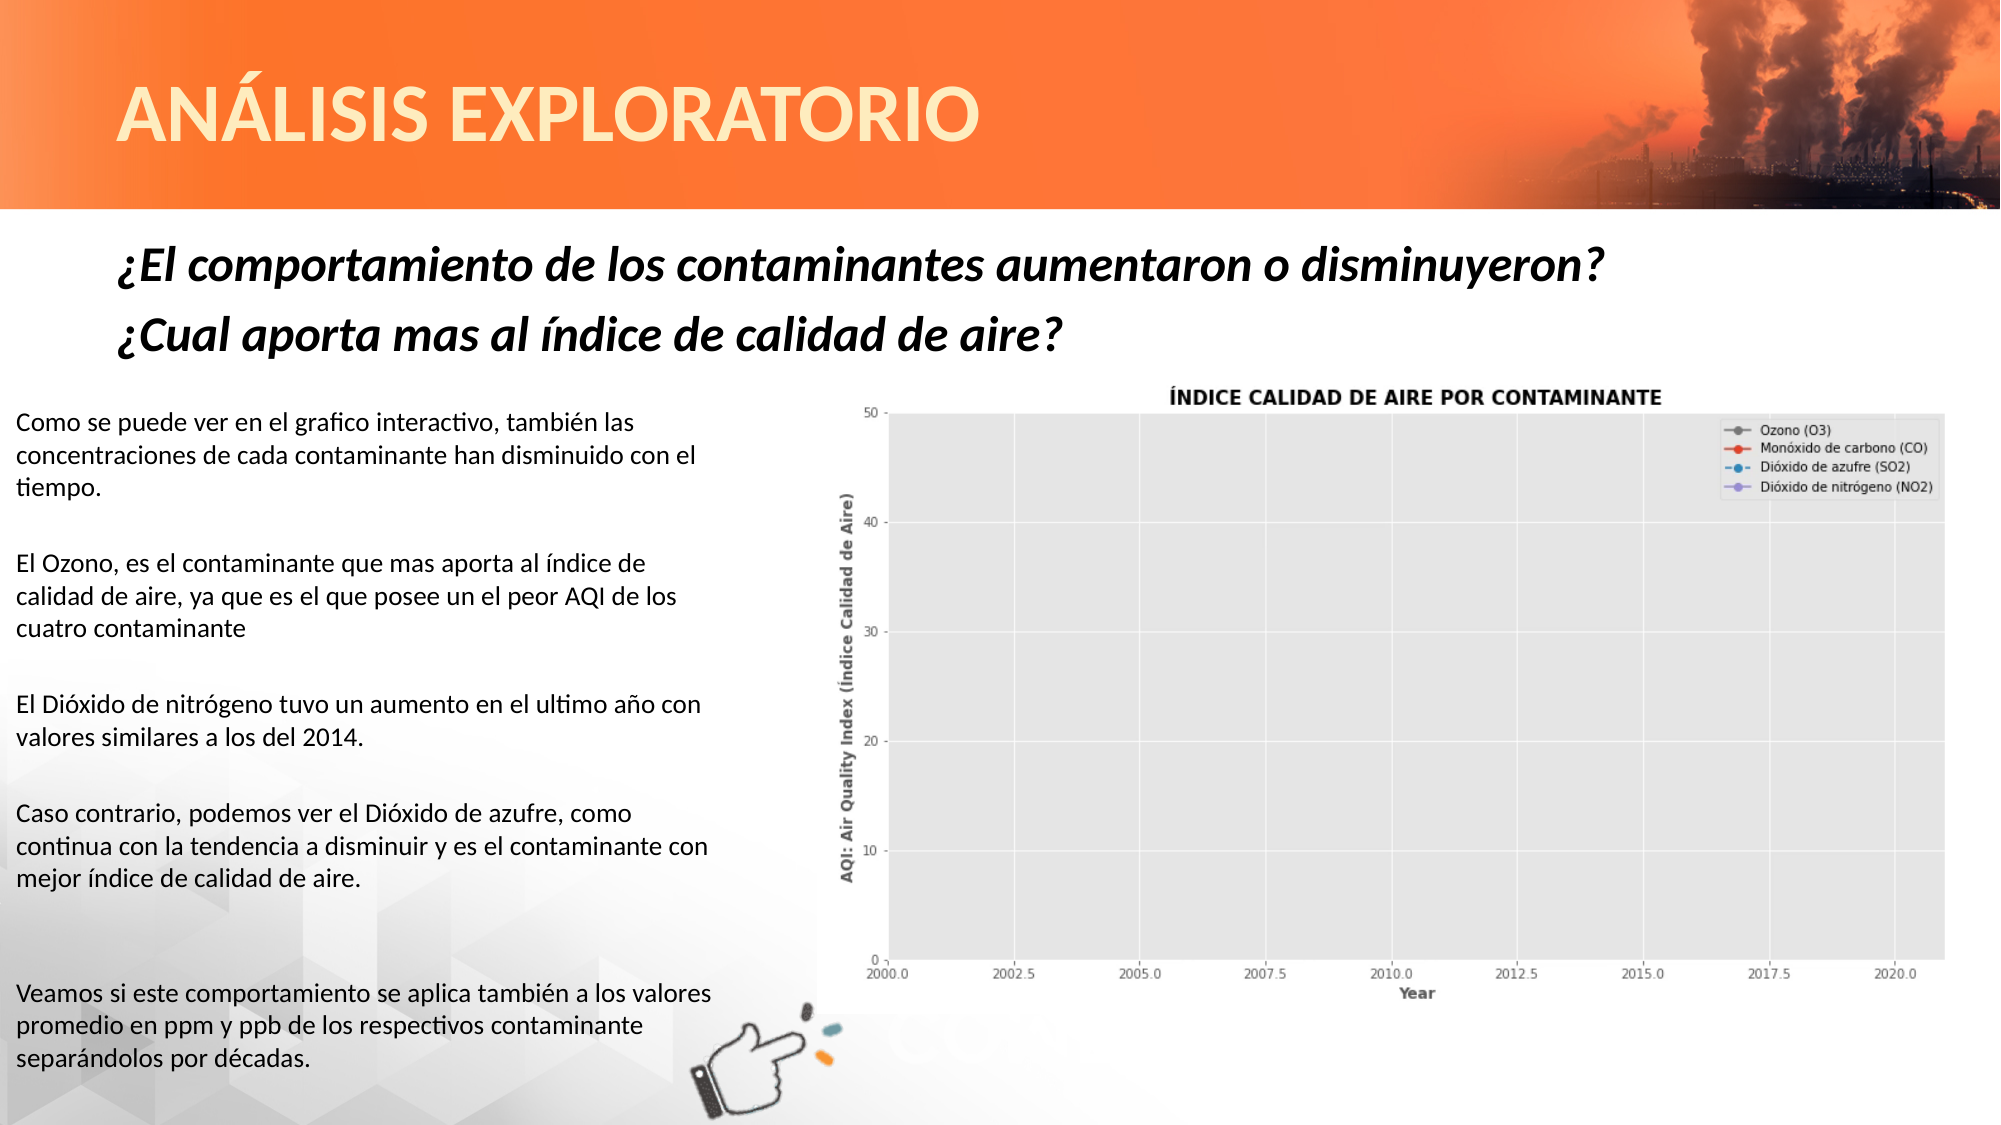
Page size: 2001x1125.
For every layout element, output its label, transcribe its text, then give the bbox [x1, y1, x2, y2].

picture [0, 0, 2000, 1125]
text_box Como se puede ver en el grafico interactivo, también las concentraciones de cada contaminante han disminuido con el tiempo. El Ozono, es el contaminante que mas aporta al índice de calidad de aire, ya que es el que posee un el peor AQI de los cuatro contaminante El Dióxido de nitrógeno tuvo un aumento en el ultimo año con valores similares a los del 2014. Caso contrario, podemos ver el Dióxido de azufre, como continua con la tendencia a disminuir y es el contaminante con mejor índice de calidad de aire. Veamos si este comportamiento se aplica también a los valores promedio en ppm y ppb de los respectivos contaminante separándolos por décadas. [0, 396, 780, 1083]
list ¿El comportamiento de los contaminantes aumentaron o disminuyeron? ¿Cual aporta mas al índice de calidad de aire? [99, 222, 1975, 296]
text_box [816, 370, 1975, 1015]
title ANÁLISIS EXPLORATORIO [99, 42, 1900, 174]
